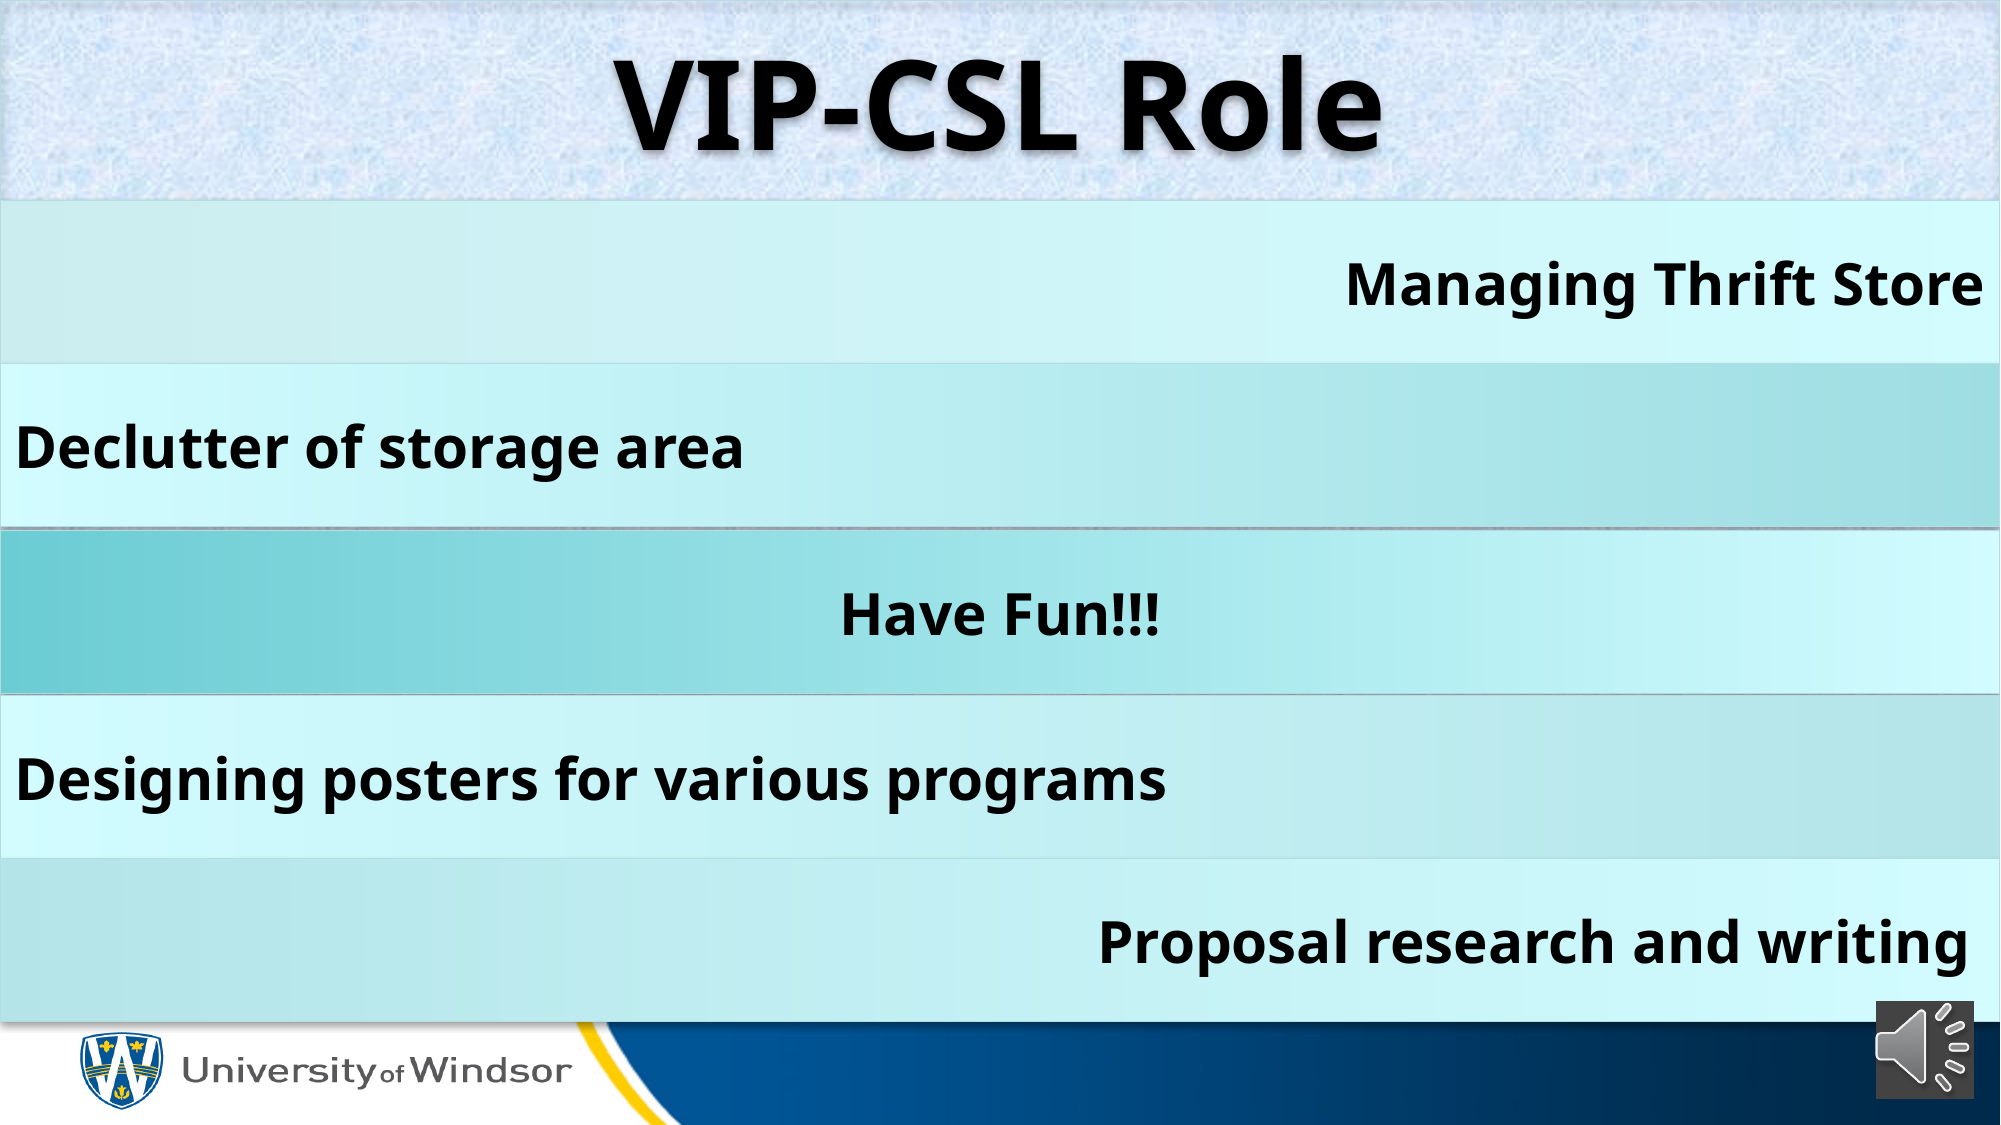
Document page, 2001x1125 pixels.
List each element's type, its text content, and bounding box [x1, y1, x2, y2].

text_box Declutter of storage area [0, 363, 2000, 527]
text_box VIP-CSL Role [0, 0, 2000, 200]
text_box Have Fun!!! [0, 530, 2000, 694]
text_box Proposal research and writing [0, 858, 2000, 1022]
text_box Designing posters for various programs [0, 695, 2000, 858]
text_box Managing Thrift Store [0, 200, 2000, 363]
picture [0, 0, 2001, 1125]
